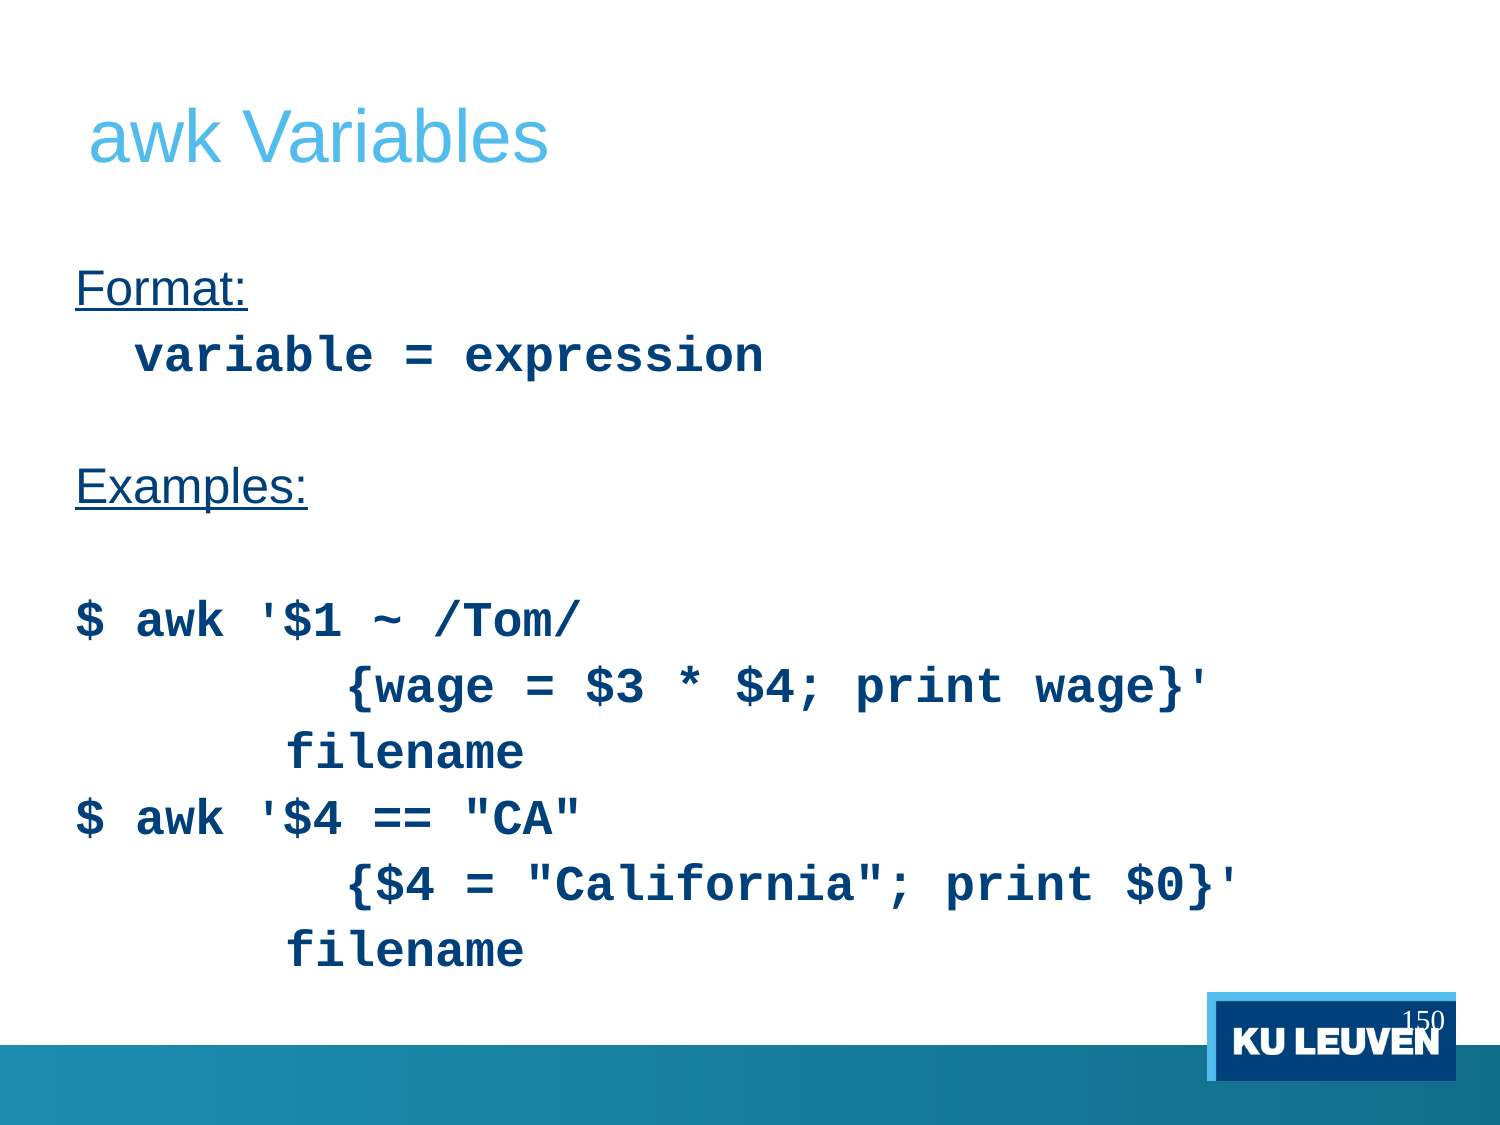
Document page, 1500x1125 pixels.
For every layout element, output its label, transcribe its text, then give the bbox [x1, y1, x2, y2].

list Format: variable = expression Examples: $ awk '$1 ~ /Tom/ {wage = $3 * $4; print wage}' filename $ awk '$4 == "CA" {$4 = "California"; print $0}' filename [75, 262, 1300, 1062]
title awk Variables [88, 29, 1456, 178]
picture [1207, 992, 1456, 1081]
slide_number 150 [1346, 1000, 1500, 1049]
